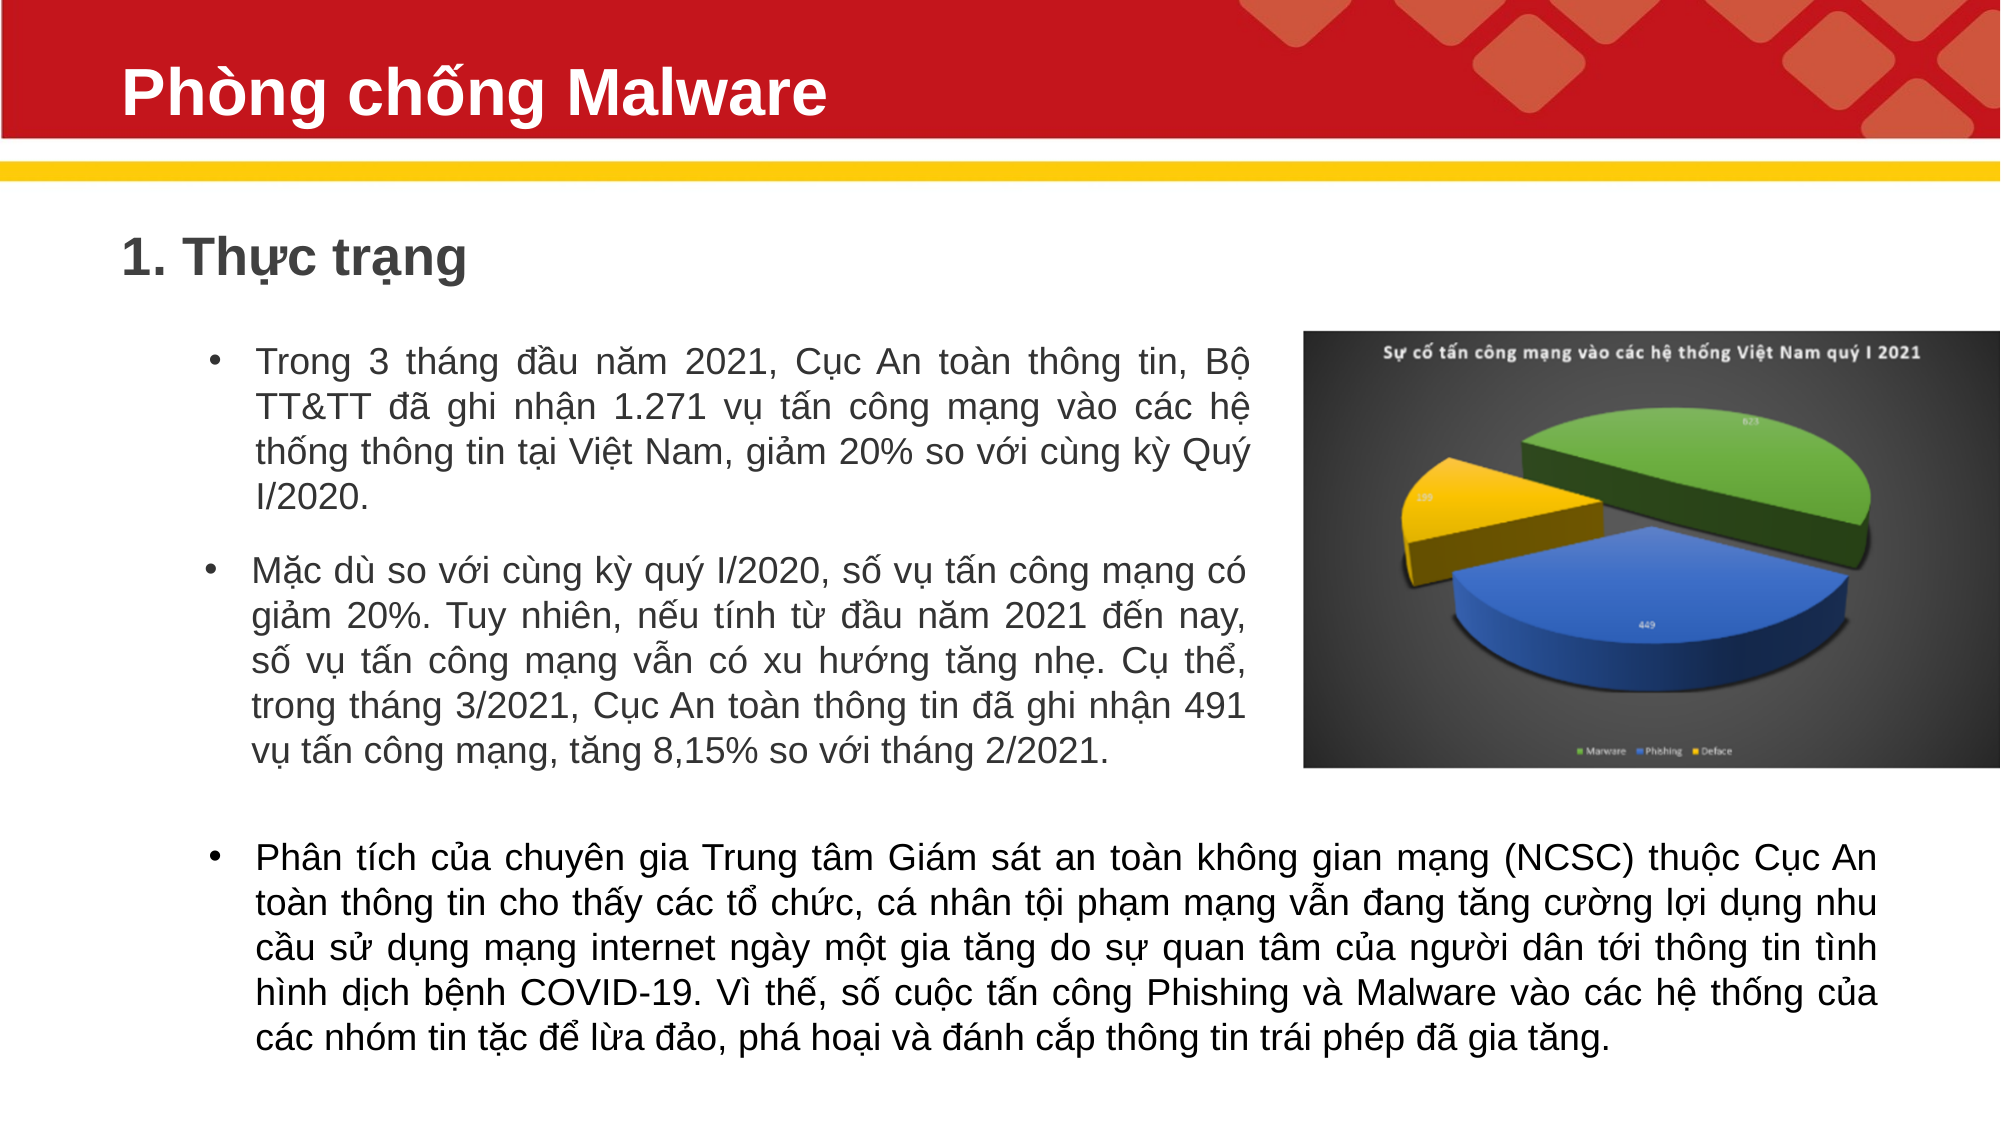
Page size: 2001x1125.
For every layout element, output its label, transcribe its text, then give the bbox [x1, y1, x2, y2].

picture [0, 0, 2001, 1125]
text_box Mặc dù so với cùng kỳ quý I/2020, số vụ tấn công mạng có giảm 20%. Tuy nhiên, nếu tính từ đầu năm 2021 đến nay, số vụ tấn công mạng vẫn có xu hướng tăng nhẹ. Cụ thể, trong tháng 3/2021, Cục An toàn thông tin đã ghi nhận 491 vụ tấn công mạng, tăng 8,15% so với tháng 2/2021. [189, 538, 1262, 778]
list 1. Thực trạng [106, 220, 1863, 1025]
text_box Phân tích của chuyên gia Trung tâm Giám sát an toàn không gian mạng (NCSC) thuộc Cục An toàn thông tin cho thấy các tổ chức, cá nhân tội phạm mạng vẫn đang tăng cường lợi dụng nhu cầu sử dụng mạng internet ngày một gia tăng do sự quan tâm của người dân tới thông tin tình hình dịch bệnh COVID-19. Vì thế, số cuộc tấn công Phishing và Malware vào các hệ thống của các nhóm tin tặc để lừa đảo, phá hoại và đánh cắp thông tin trái phép đã gia tăng. [193, 826, 1894, 1111]
text_box Trong 3 tháng đầu năm 2021, Cục An toàn thông tin, Bộ TT&TT đã ghi nhận 1.271 vụ tấn công mạng vào các hệ thống thông tin tại Việt Nam, giảm 20% so với cùng kỳ Quý I/2020. [193, 329, 1266, 525]
title Phòng chống Malware [106, 0, 1863, 204]
